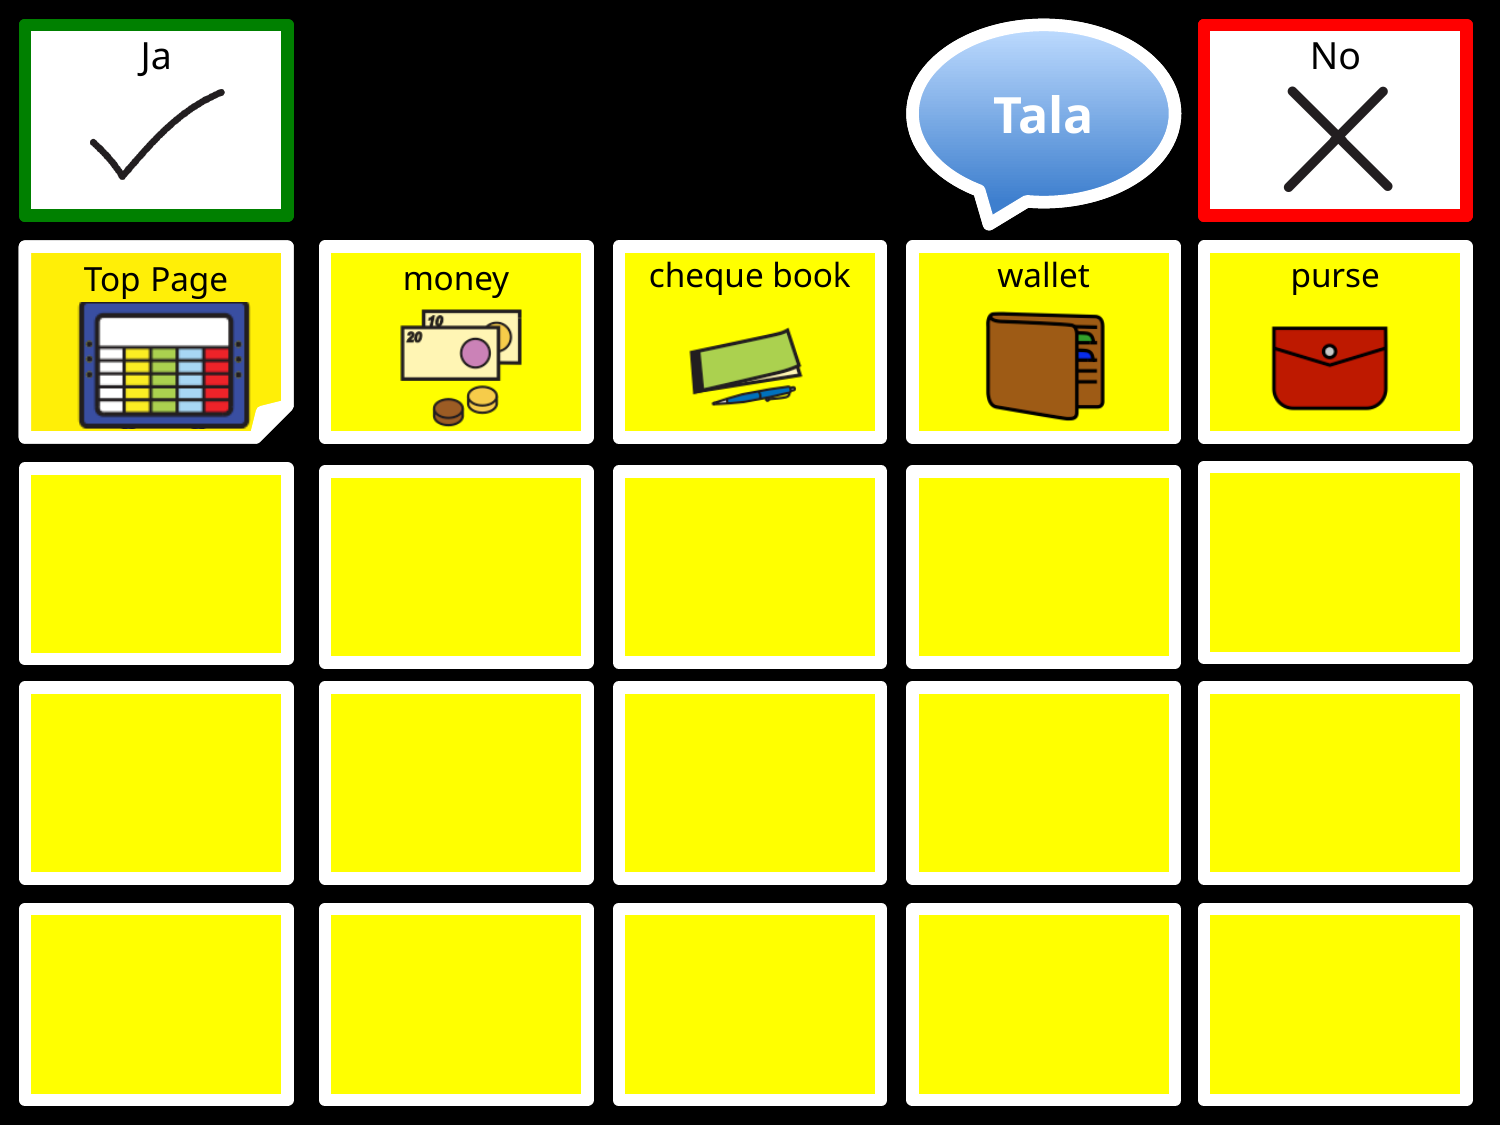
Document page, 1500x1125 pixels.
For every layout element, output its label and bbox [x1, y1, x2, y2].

picture [1274, 74, 1403, 203]
text_box [1204, 24, 1467, 216]
text_box [912, 24, 1176, 225]
text_box [324, 246, 588, 438]
text_box [24, 246, 288, 438]
text_box [912, 687, 1175, 879]
text_box [24, 909, 288, 1100]
picture [74, 53, 238, 216]
text_box [912, 471, 1175, 663]
picture [1257, 296, 1403, 442]
text_box [618, 246, 882, 438]
text_box [618, 687, 882, 879]
text_box [1204, 246, 1467, 438]
text_box [24, 687, 288, 879]
text_box [24, 24, 288, 216]
picture [974, 296, 1116, 438]
text_box [324, 471, 588, 663]
text_box [1204, 909, 1467, 1100]
text_box [1204, 467, 1467, 658]
text_box [912, 246, 1175, 438]
text_box [618, 909, 882, 1100]
text_box [24, 468, 288, 660]
text_box [324, 909, 588, 1100]
text_box [324, 687, 588, 879]
picture [389, 296, 534, 442]
text_box [1204, 687, 1467, 879]
picture [674, 296, 817, 439]
picture [62, 301, 267, 429]
text_box [912, 909, 1175, 1100]
text_box [618, 471, 882, 663]
